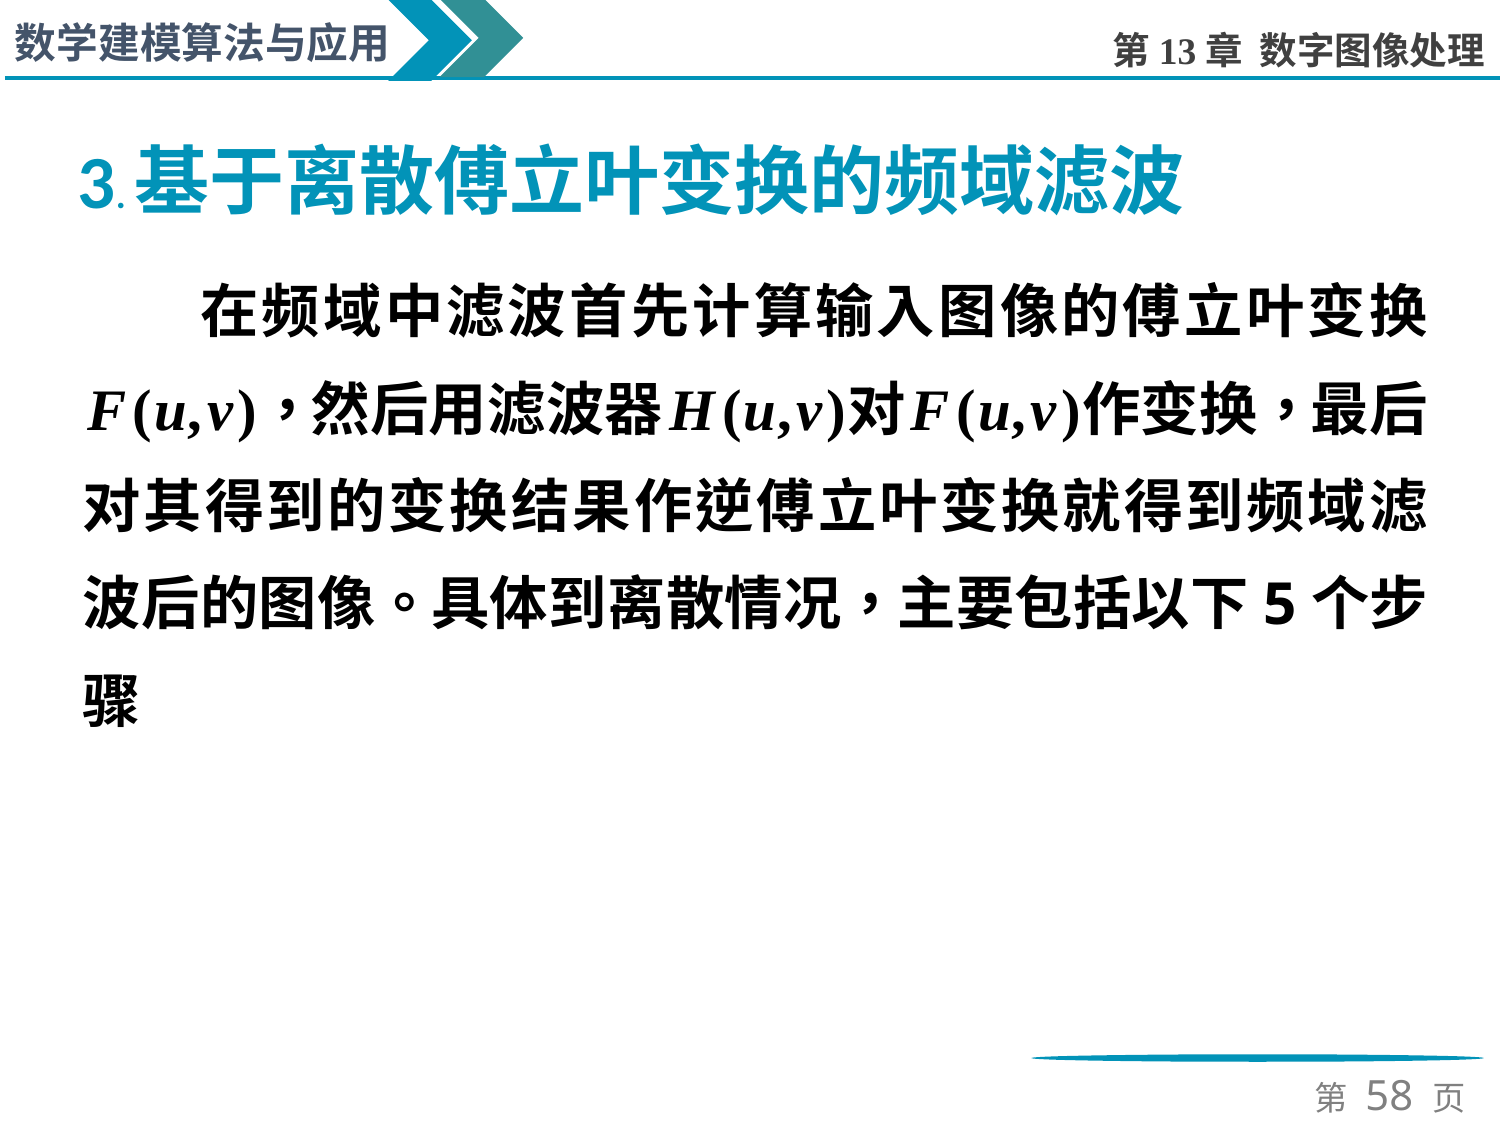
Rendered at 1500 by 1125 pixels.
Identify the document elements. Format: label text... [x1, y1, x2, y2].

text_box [82, 266, 1426, 874]
text_box 3.基于离散傅立叶变换的频域滤波 [63, 126, 1366, 232]
